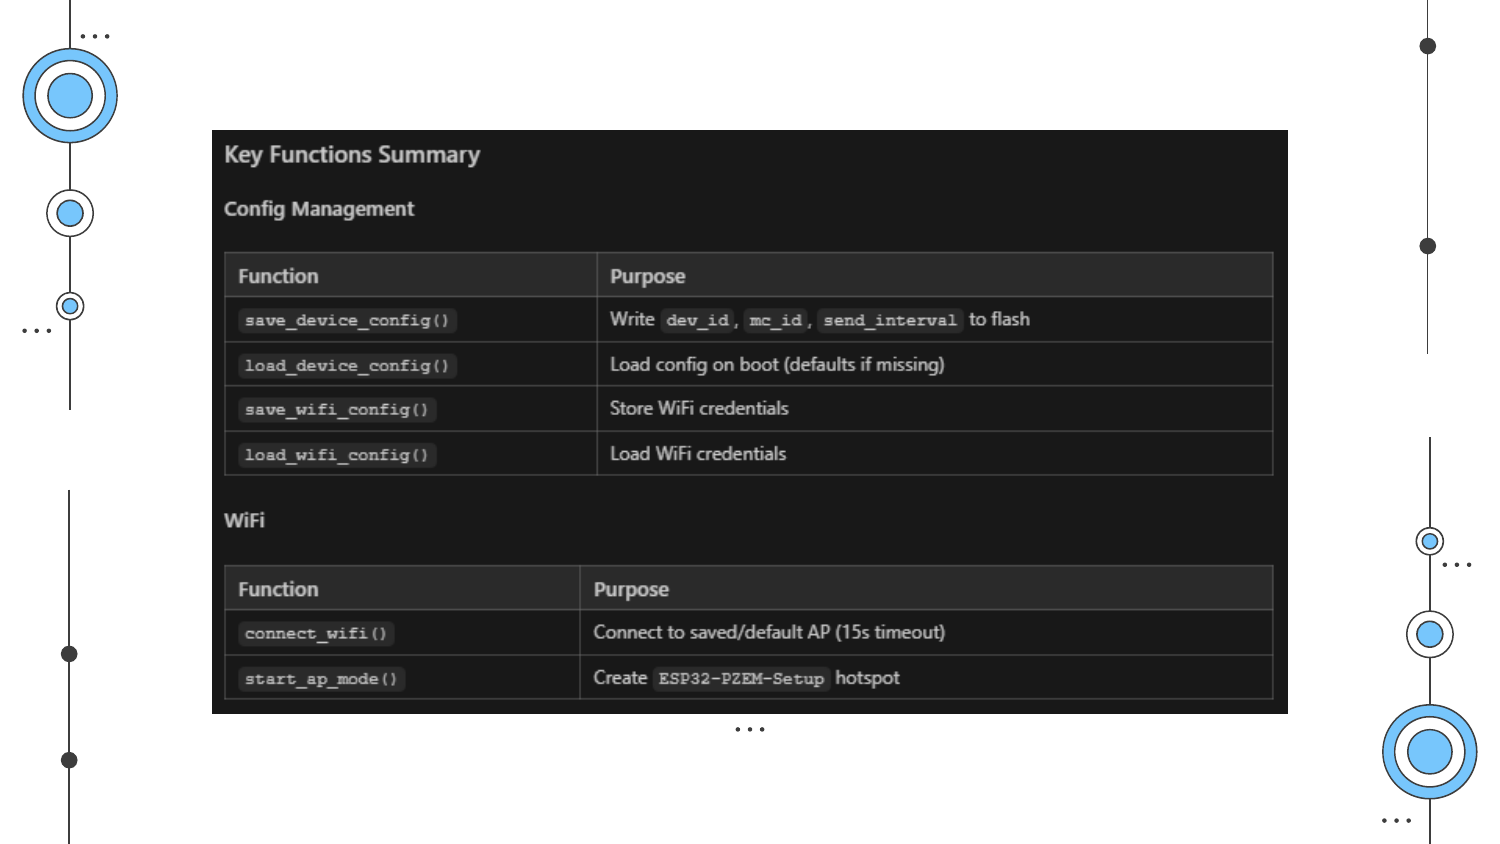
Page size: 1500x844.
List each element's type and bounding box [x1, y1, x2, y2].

picture [212, 130, 1288, 714]
